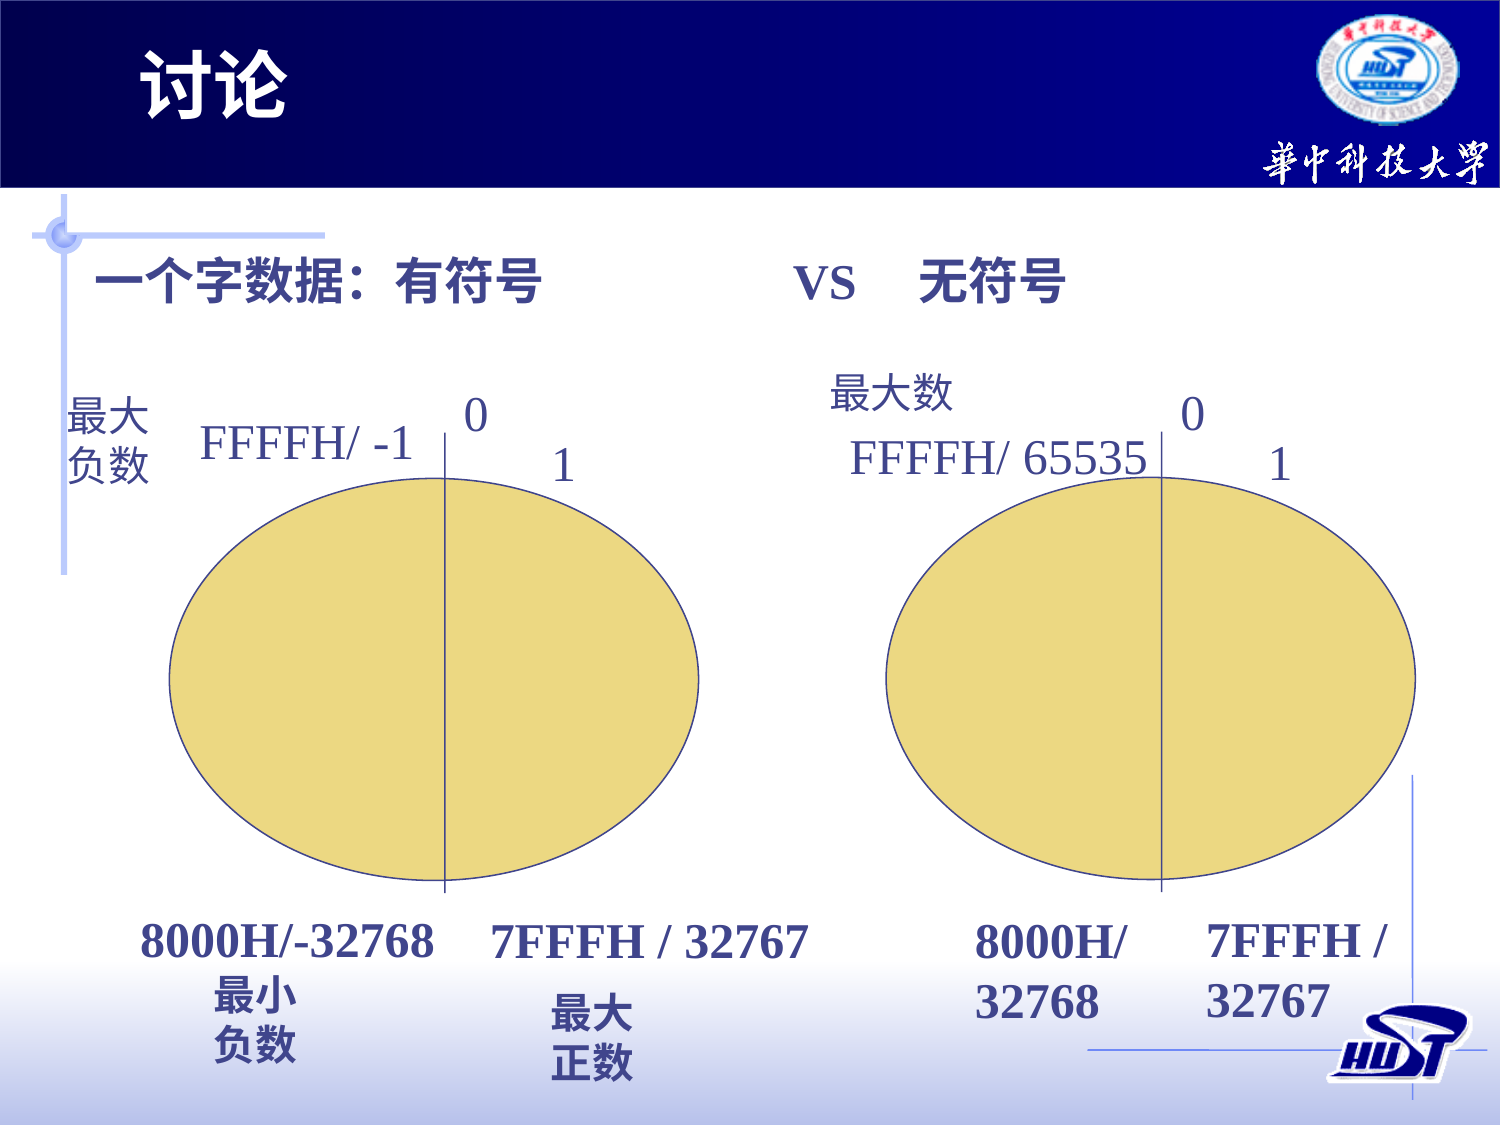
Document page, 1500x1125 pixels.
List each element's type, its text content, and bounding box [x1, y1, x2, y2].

text_box 最大正数 [535, 979, 677, 1094]
text_box 讨论 [123, 30, 1211, 136]
text_box [445, 478, 699, 881]
text_box 0 [1165, 373, 1221, 449]
text_box 0 [448, 374, 504, 450]
text_box 1 [1253, 423, 1308, 499]
text_box FFFFH/ 65535 [834, 417, 1163, 493]
text_box 1 [536, 424, 591, 500]
text_box 7FFFH / 32767 [475, 901, 825, 976]
text_box [169, 478, 444, 881]
text_box 7FFFH / 32767 [1191, 900, 1403, 1035]
picture [1316, 14, 1460, 126]
text_box 一个字数据：有符号 VS 无符号 [79, 227, 1330, 318]
text_box 最大负数 [51, 382, 199, 498]
text_box 最大数 [814, 359, 984, 425]
text_box FFFFH/ -1 [199, 401, 430, 477]
text_box [1162, 477, 1416, 880]
text_box 最小负数 [198, 961, 335, 1077]
picture [1262, 140, 1488, 185]
text_box 8000H/ 32768 [960, 901, 1143, 1036]
text_box 8000H/-32768 [125, 900, 450, 975]
text_box [886, 493, 1161, 880]
